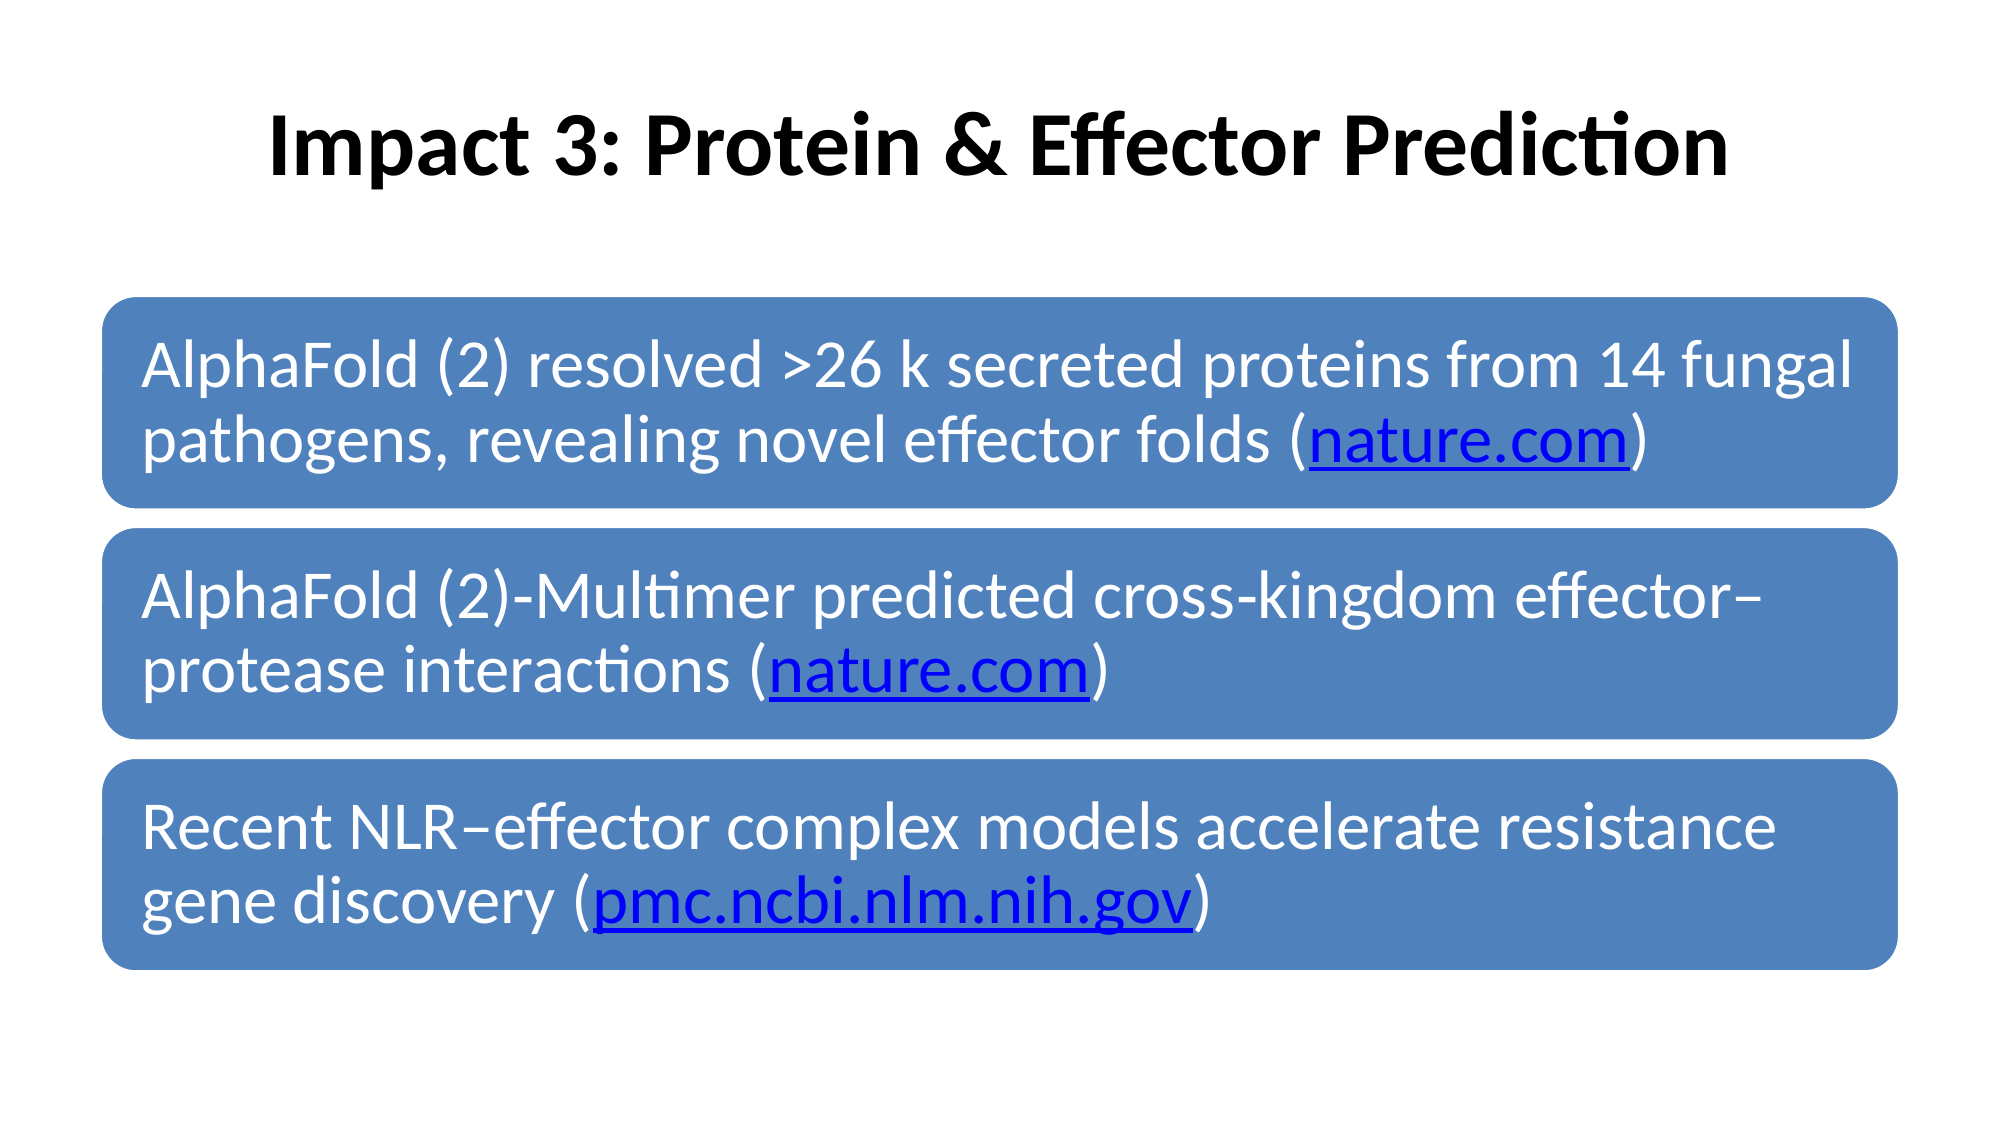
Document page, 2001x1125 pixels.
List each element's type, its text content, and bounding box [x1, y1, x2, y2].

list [99, 262, 1901, 1006]
title Impact 3: Protein & Effector Prediction [99, 45, 1900, 233]
